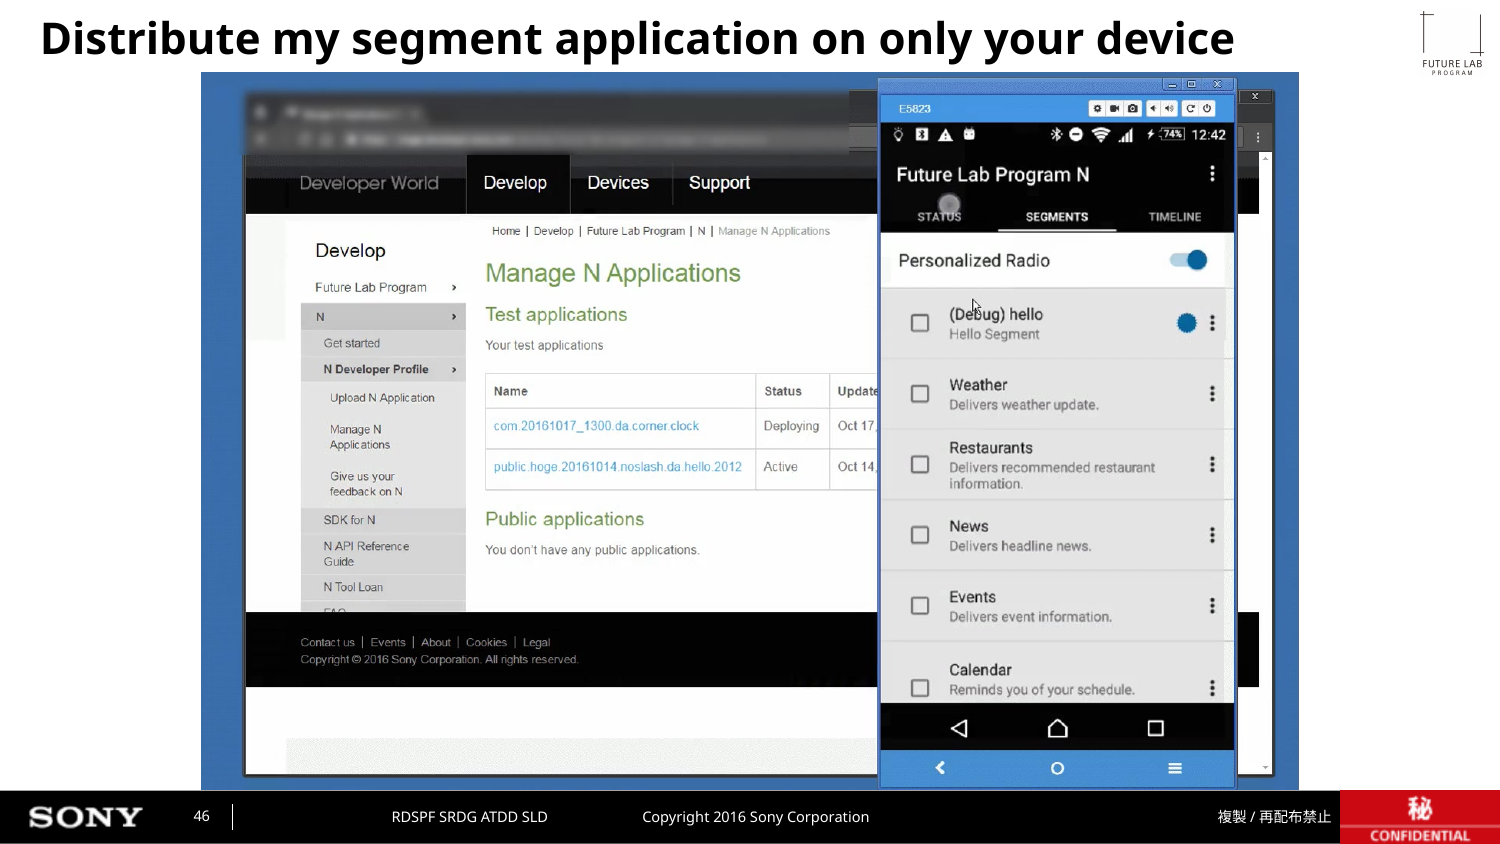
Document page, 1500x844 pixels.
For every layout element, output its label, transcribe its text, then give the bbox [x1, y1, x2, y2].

picture [1418, 9, 1486, 77]
picture [1340, 790, 1500, 844]
picture [22, 801, 151, 835]
picture [201, 72, 1299, 791]
title Distribute my segment application on only your device [39, 10, 1310, 144]
